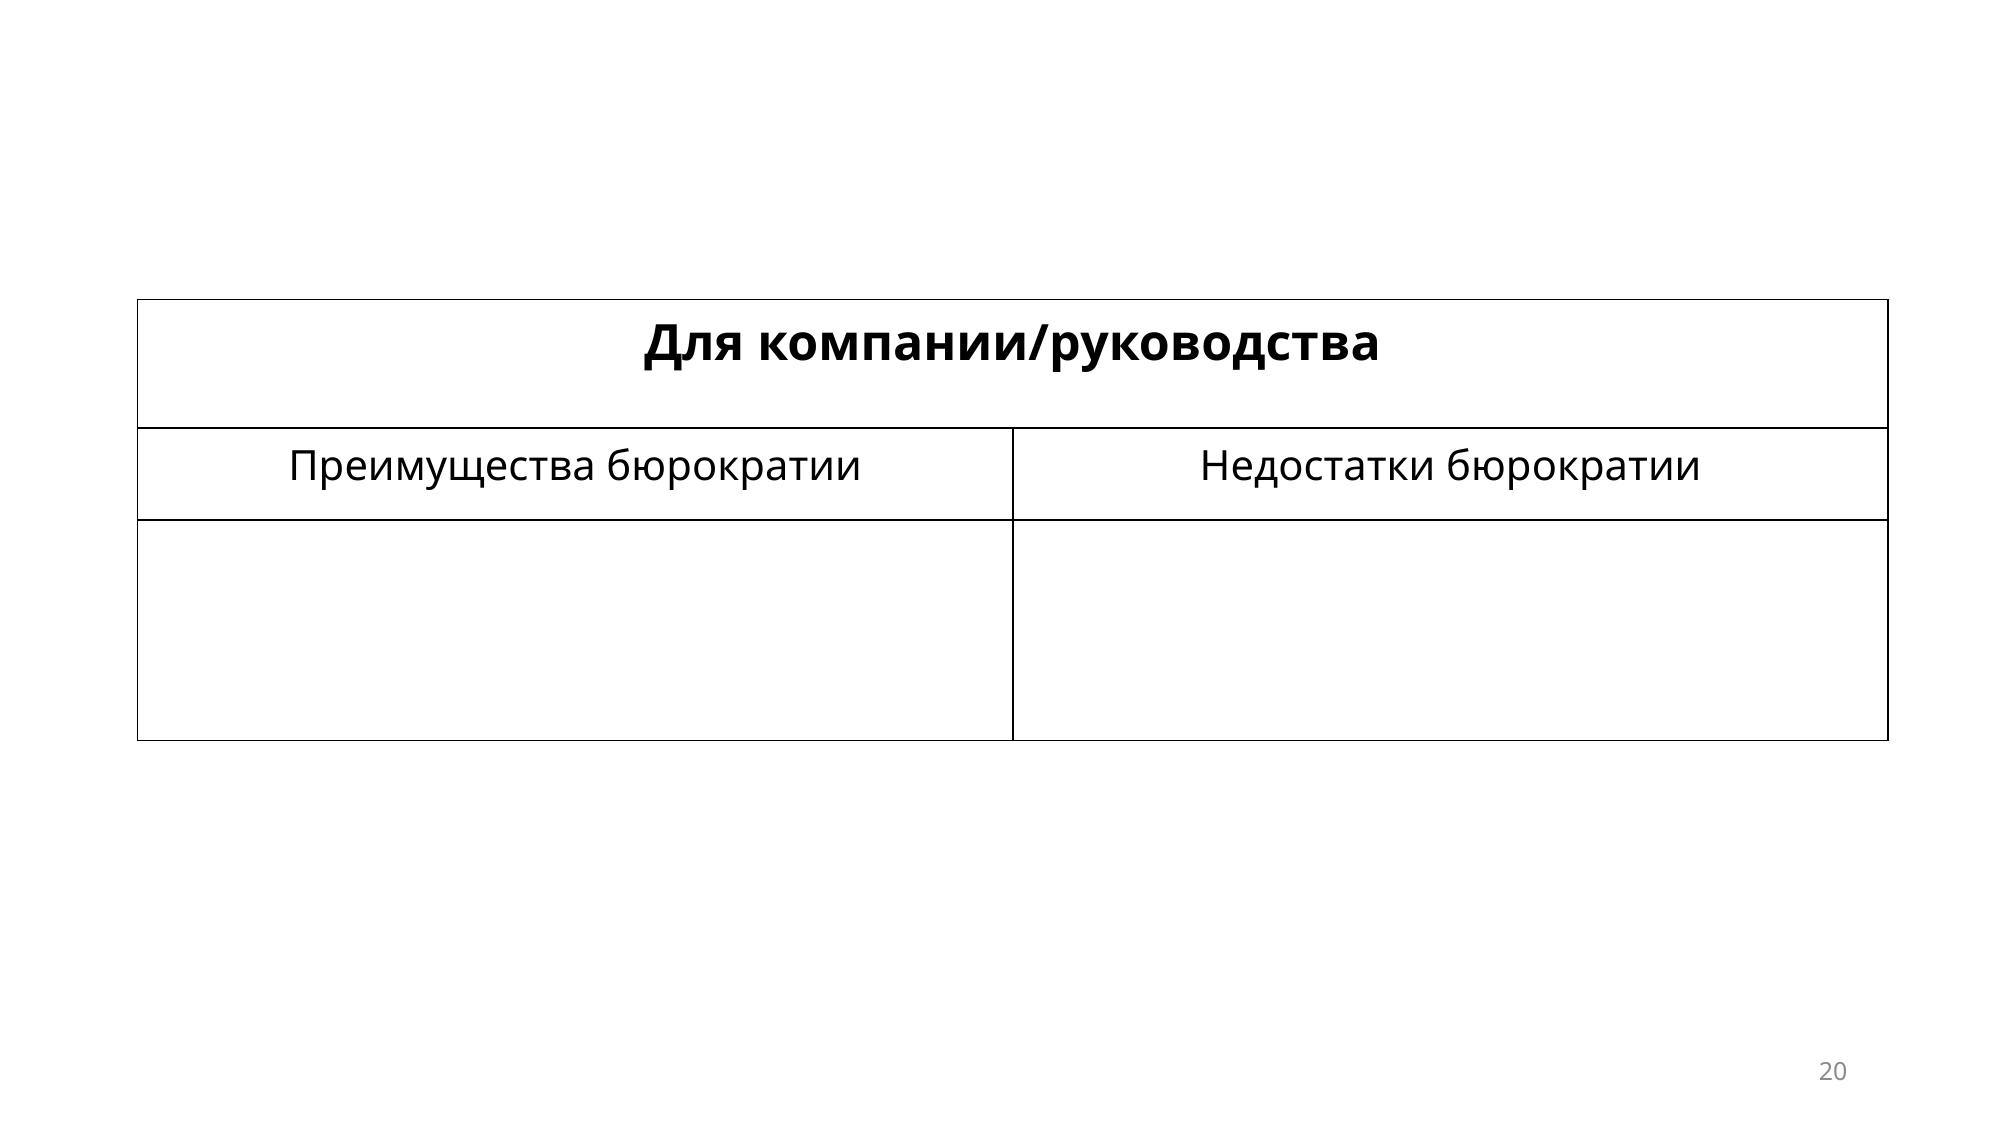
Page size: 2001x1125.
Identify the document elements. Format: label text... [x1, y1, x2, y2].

table_cell [1014, 521, 1887, 740]
table_cell [138, 521, 1012, 740]
slide_number 20 [1412, 1042, 1863, 1103]
table_cell Преимущества бюрократии [138, 429, 1012, 519]
table_header Для компании/руководства [138, 300, 1887, 427]
table_cell Недостатки бюрократии [1014, 429, 1887, 519]
